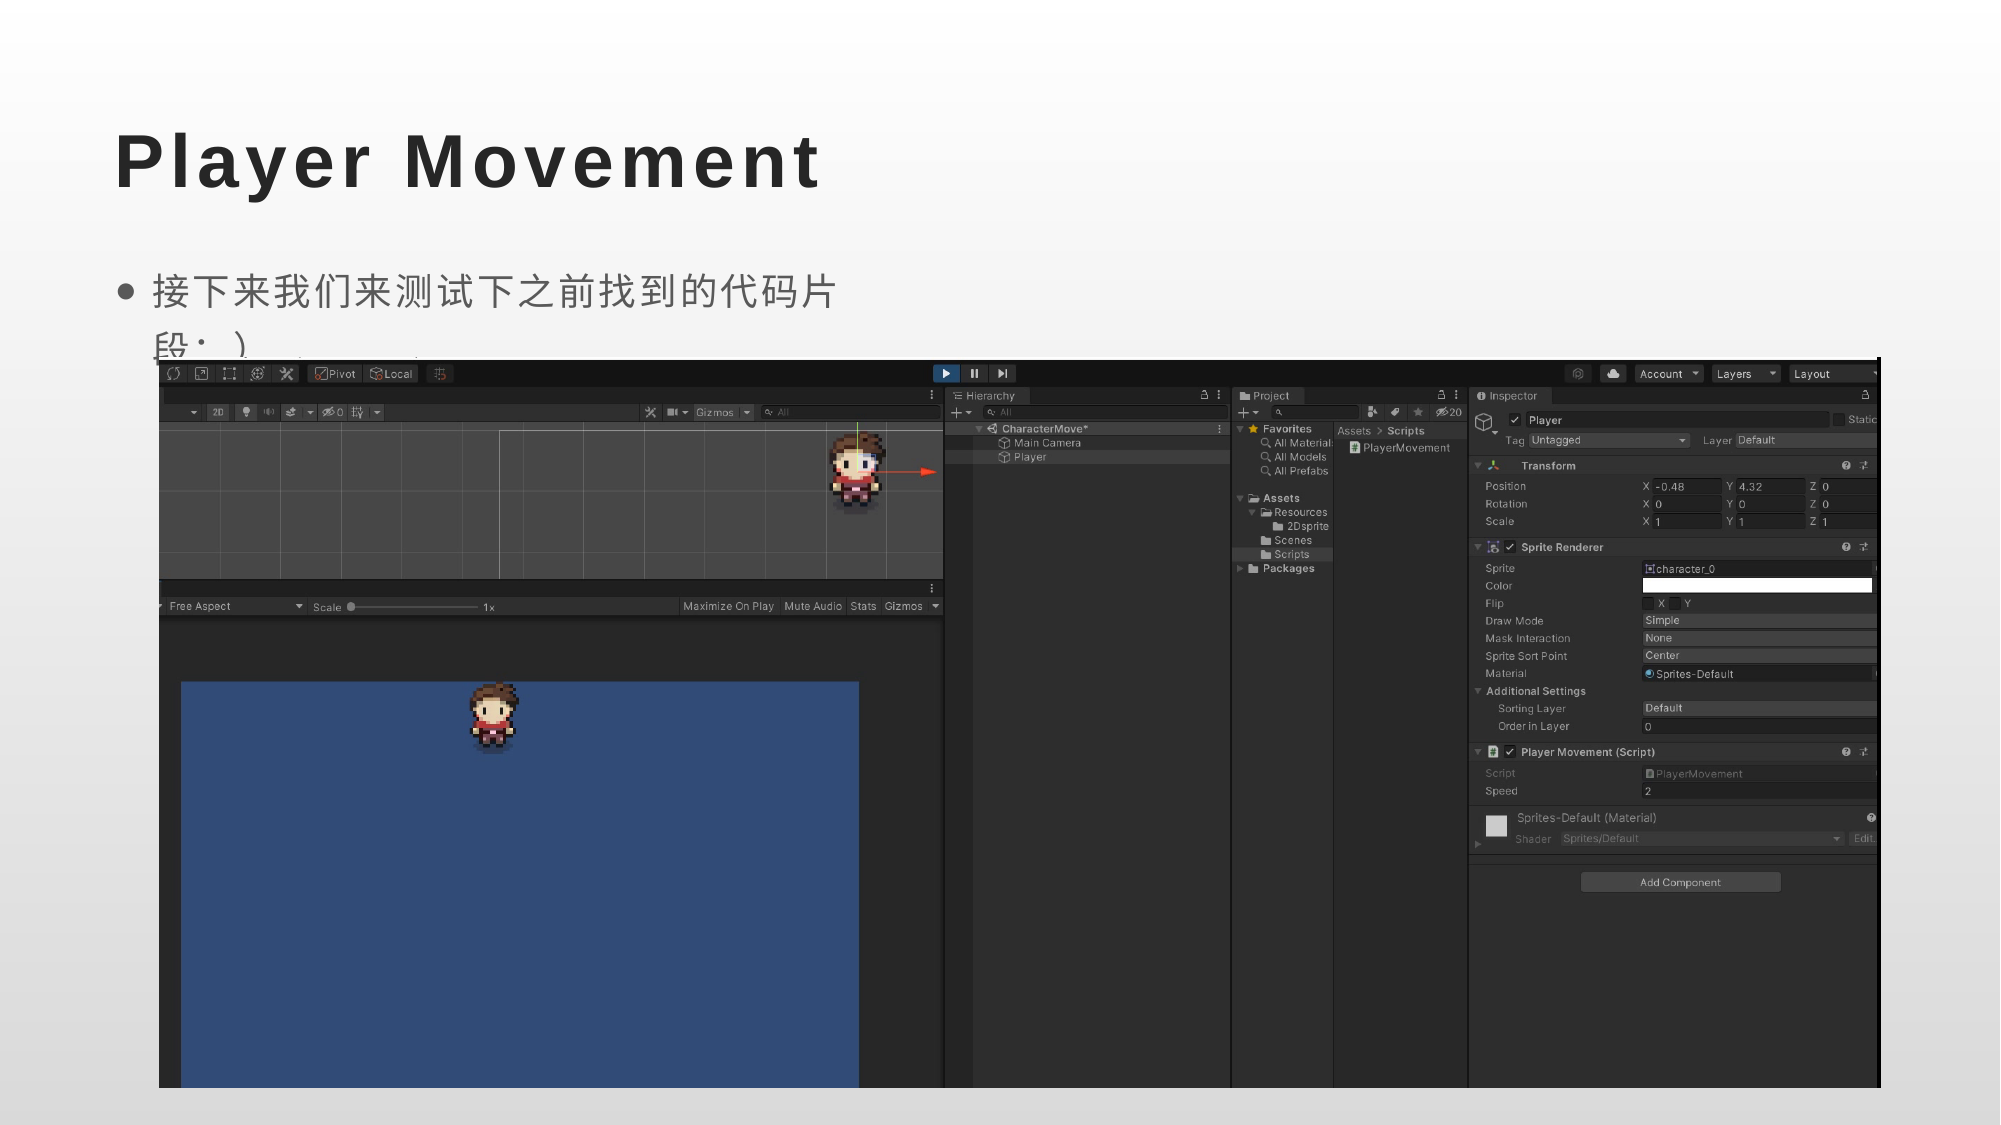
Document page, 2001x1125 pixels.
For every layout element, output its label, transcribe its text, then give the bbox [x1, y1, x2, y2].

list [158, 356, 1882, 1088]
title Player Movement [99, 99, 1900, 216]
list 接下来我们来测试下之前找到的代码片段：） [99, 246, 949, 1026]
